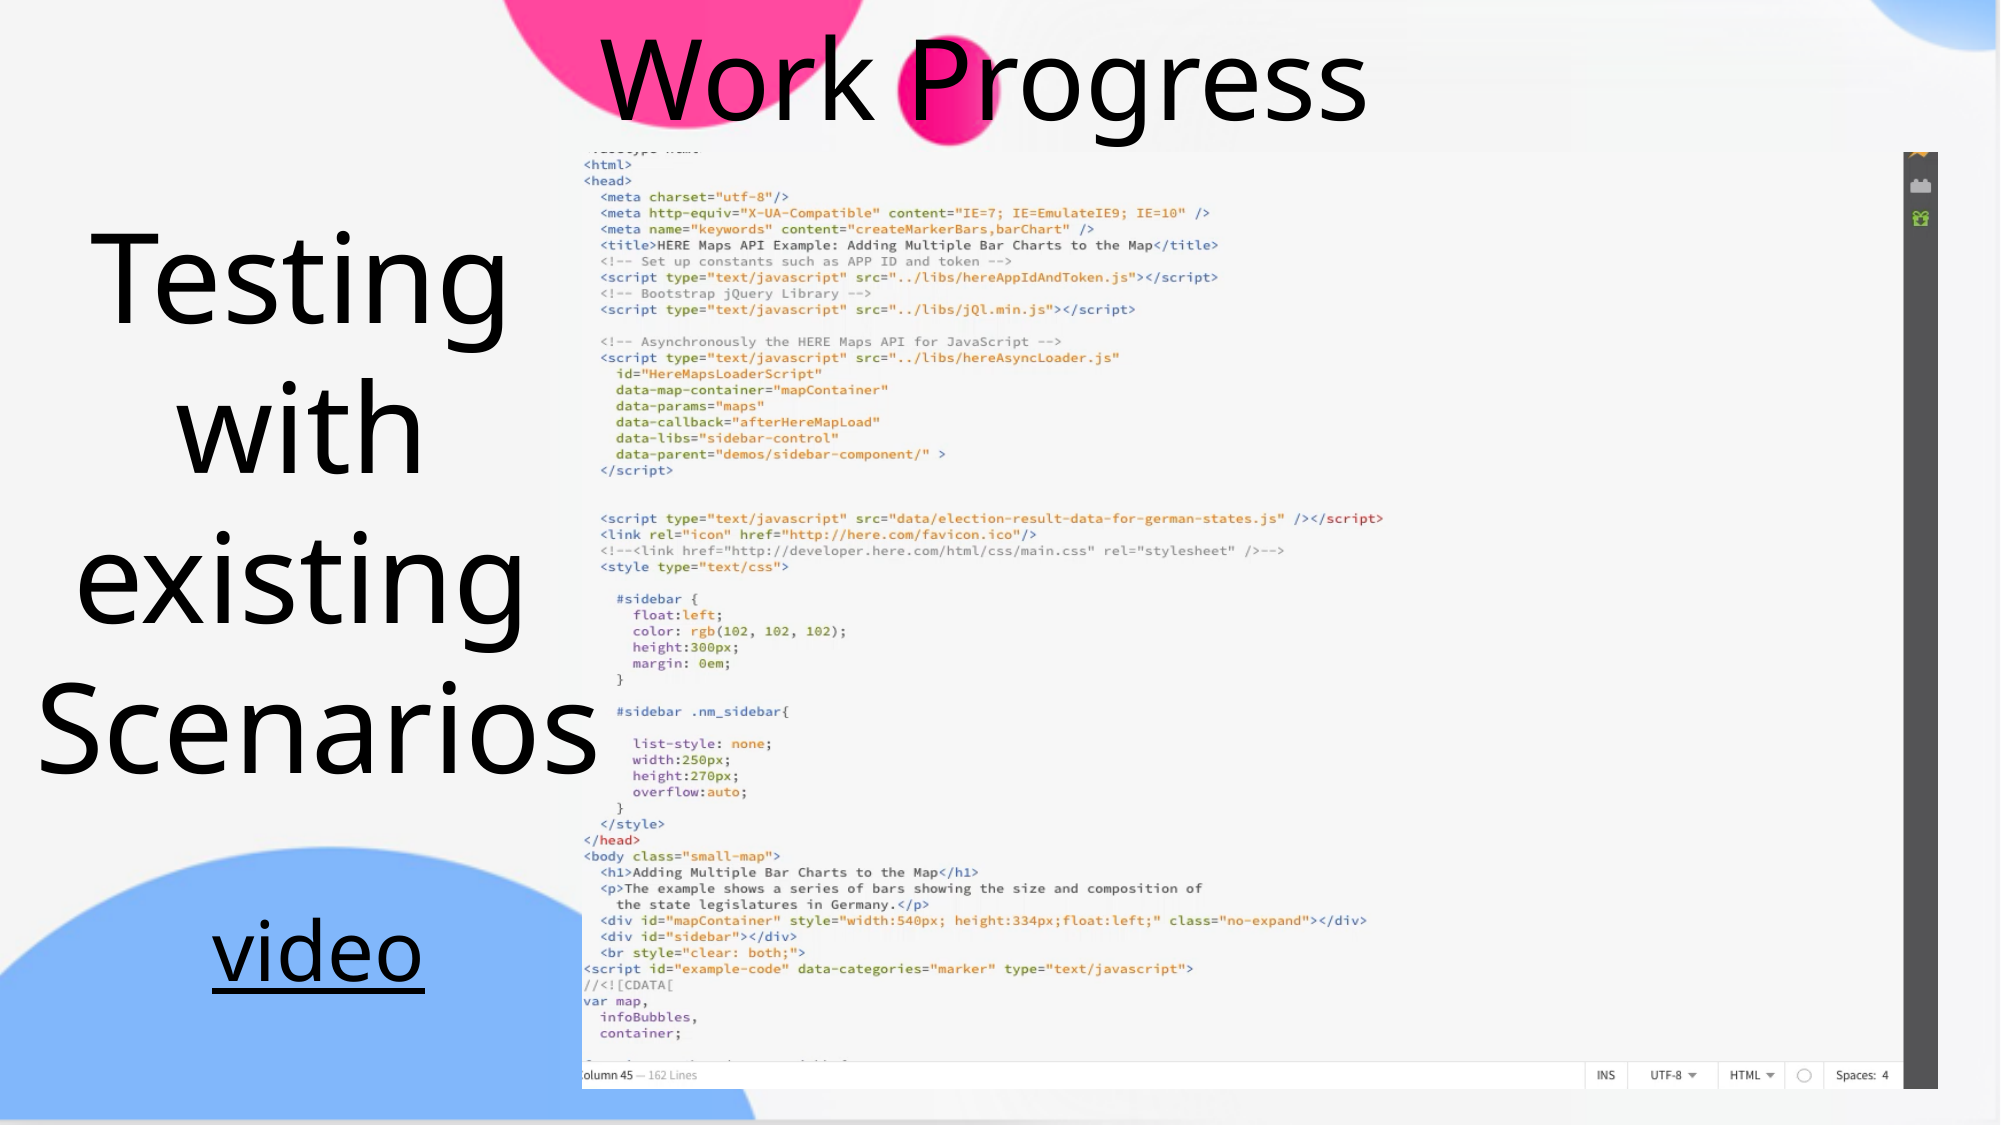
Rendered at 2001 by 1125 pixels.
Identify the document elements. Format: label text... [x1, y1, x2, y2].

text_box Testing with existing Scenarios video [20, 190, 581, 1006]
picture [0, 0, 2001, 1125]
text_box Work Progress [584, 0, 1416, 150]
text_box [581, 151, 1939, 1090]
